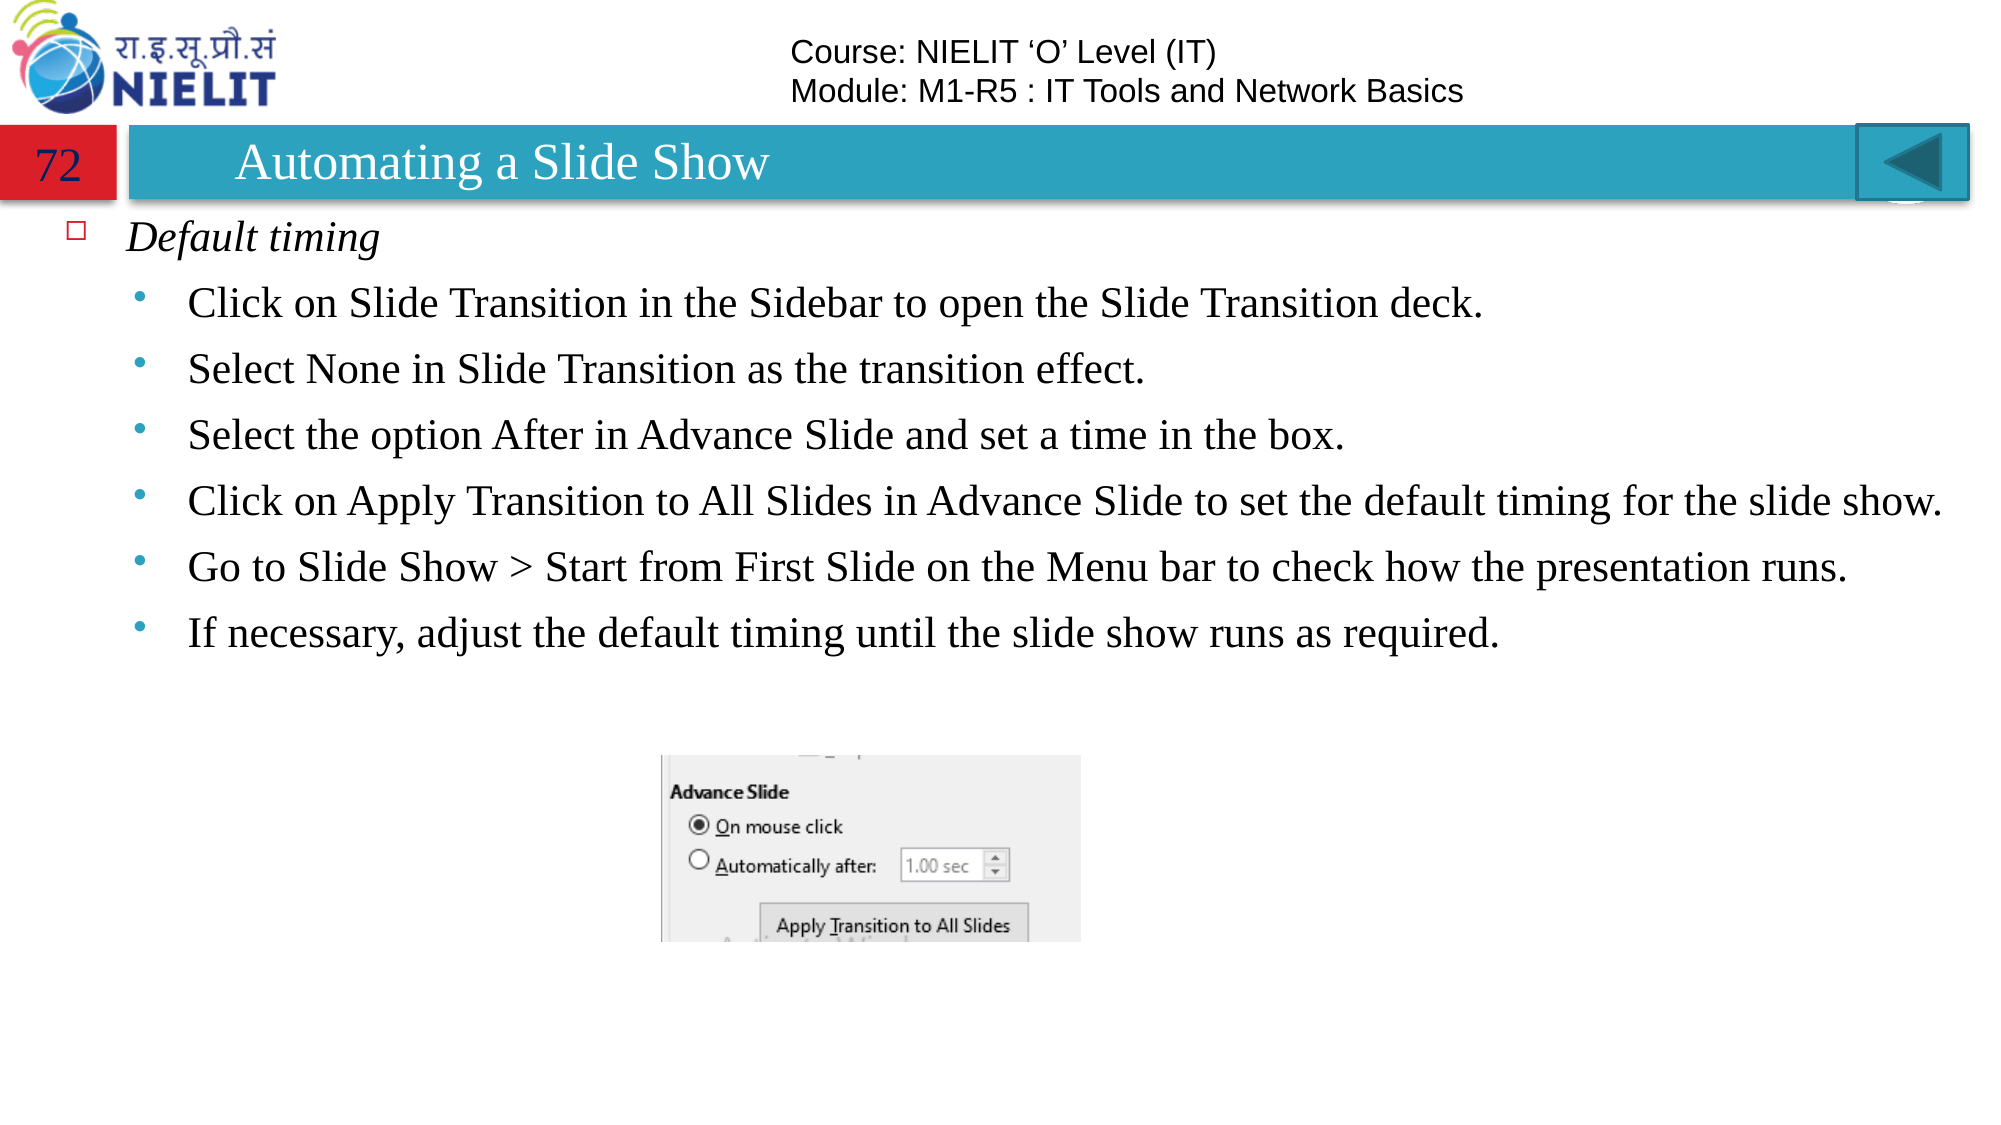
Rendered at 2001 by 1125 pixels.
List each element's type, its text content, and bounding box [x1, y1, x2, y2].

slide_number 72 [0, 125, 117, 200]
picture [307, 10, 1891, 121]
title Automating a Slide Show [216, 125, 1969, 199]
picture [660, 755, 1081, 942]
picture [12, 0, 276, 114]
list Default timing Click on Slide Transition in the Sidebar to open the Slide Transition deck. Select None in Slide Transition as the transition effect. Select the option After in Advance Slide and set a time in the box. Click on Apply Transition to All Slides in Advance Slide to set the default timing for the slide show. Go to Slide Show > Start from First Slide on the Menu bar to check how the presentation runs. If necessary, adjust the default timing until the slide show runs as required. [46, 199, 1969, 1005]
